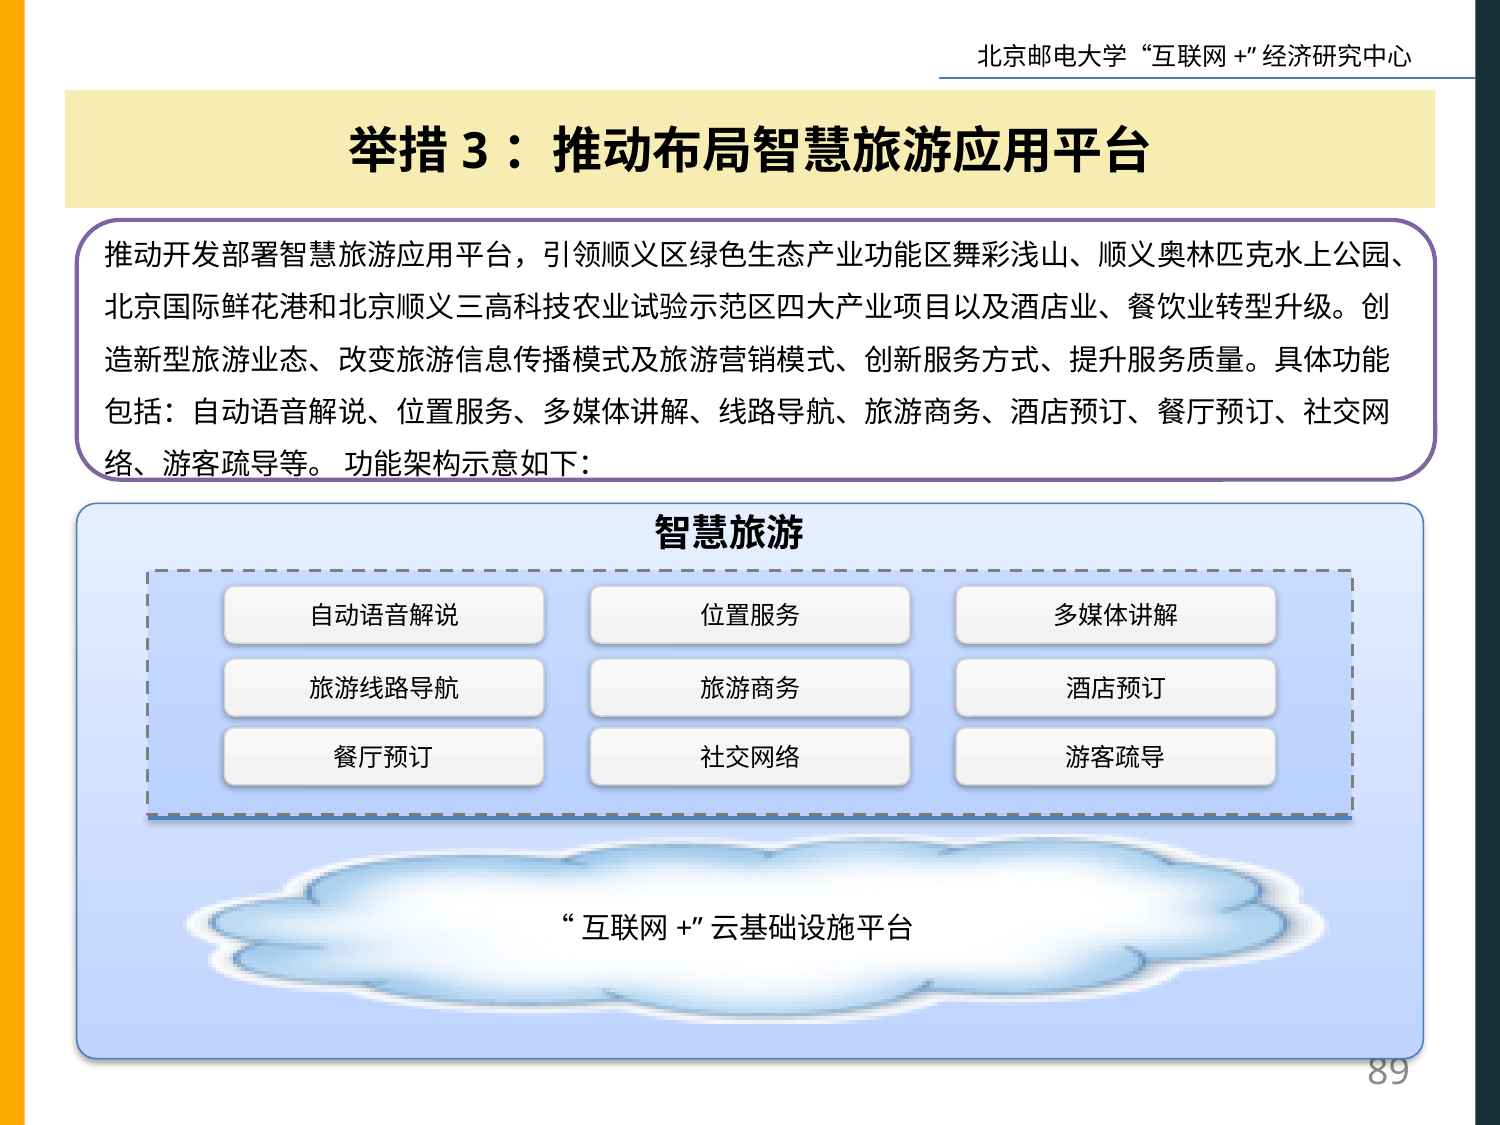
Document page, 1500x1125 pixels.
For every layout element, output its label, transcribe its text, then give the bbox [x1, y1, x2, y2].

text_box 游客疏导 [956, 727, 1276, 785]
text_box 旅游商务 [590, 658, 910, 716]
text_box 举措3：推动布局智慧旅游应用平台 [63, 88, 1437, 210]
picture [170, 833, 1329, 1024]
text_box 多媒体讲解 [956, 586, 1276, 644]
slide_number 89 [1074, 1056, 1425, 1103]
text_box 位置服务 [590, 586, 910, 644]
text_box 餐厅预订 [224, 727, 544, 785]
text_box 推动开发部署智慧旅游应用平台，引领顺义区绿色生态产业功能区舞彩浅山、顺义奥林匹克水上公园、北京国际鲜花港和北京顺义三高科技农业试验示范区四大产业项目以及酒店业、餐饮业转型升级。创造新型旅游业态、改变旅游信息传播模式及旅游营销模式、创新服务方式、提升服务质量。具体功能包括：自动语音解说、位置服务、多媒体讲解、线路导航、旅游商务、酒店预订、餐厅预订、社交网络、游客疏导等。 功能架构示意如下： [74, 217, 1438, 482]
text_box [147, 570, 1353, 815]
text_box 社交网络 [590, 727, 910, 785]
text_box 酒店预订 [956, 658, 1276, 716]
text_box 智慧旅游 [639, 501, 820, 562]
text_box [76, 503, 1424, 1059]
text_box 自动语音解说 [224, 586, 544, 644]
text_box 旅游线路导航 [224, 658, 544, 716]
